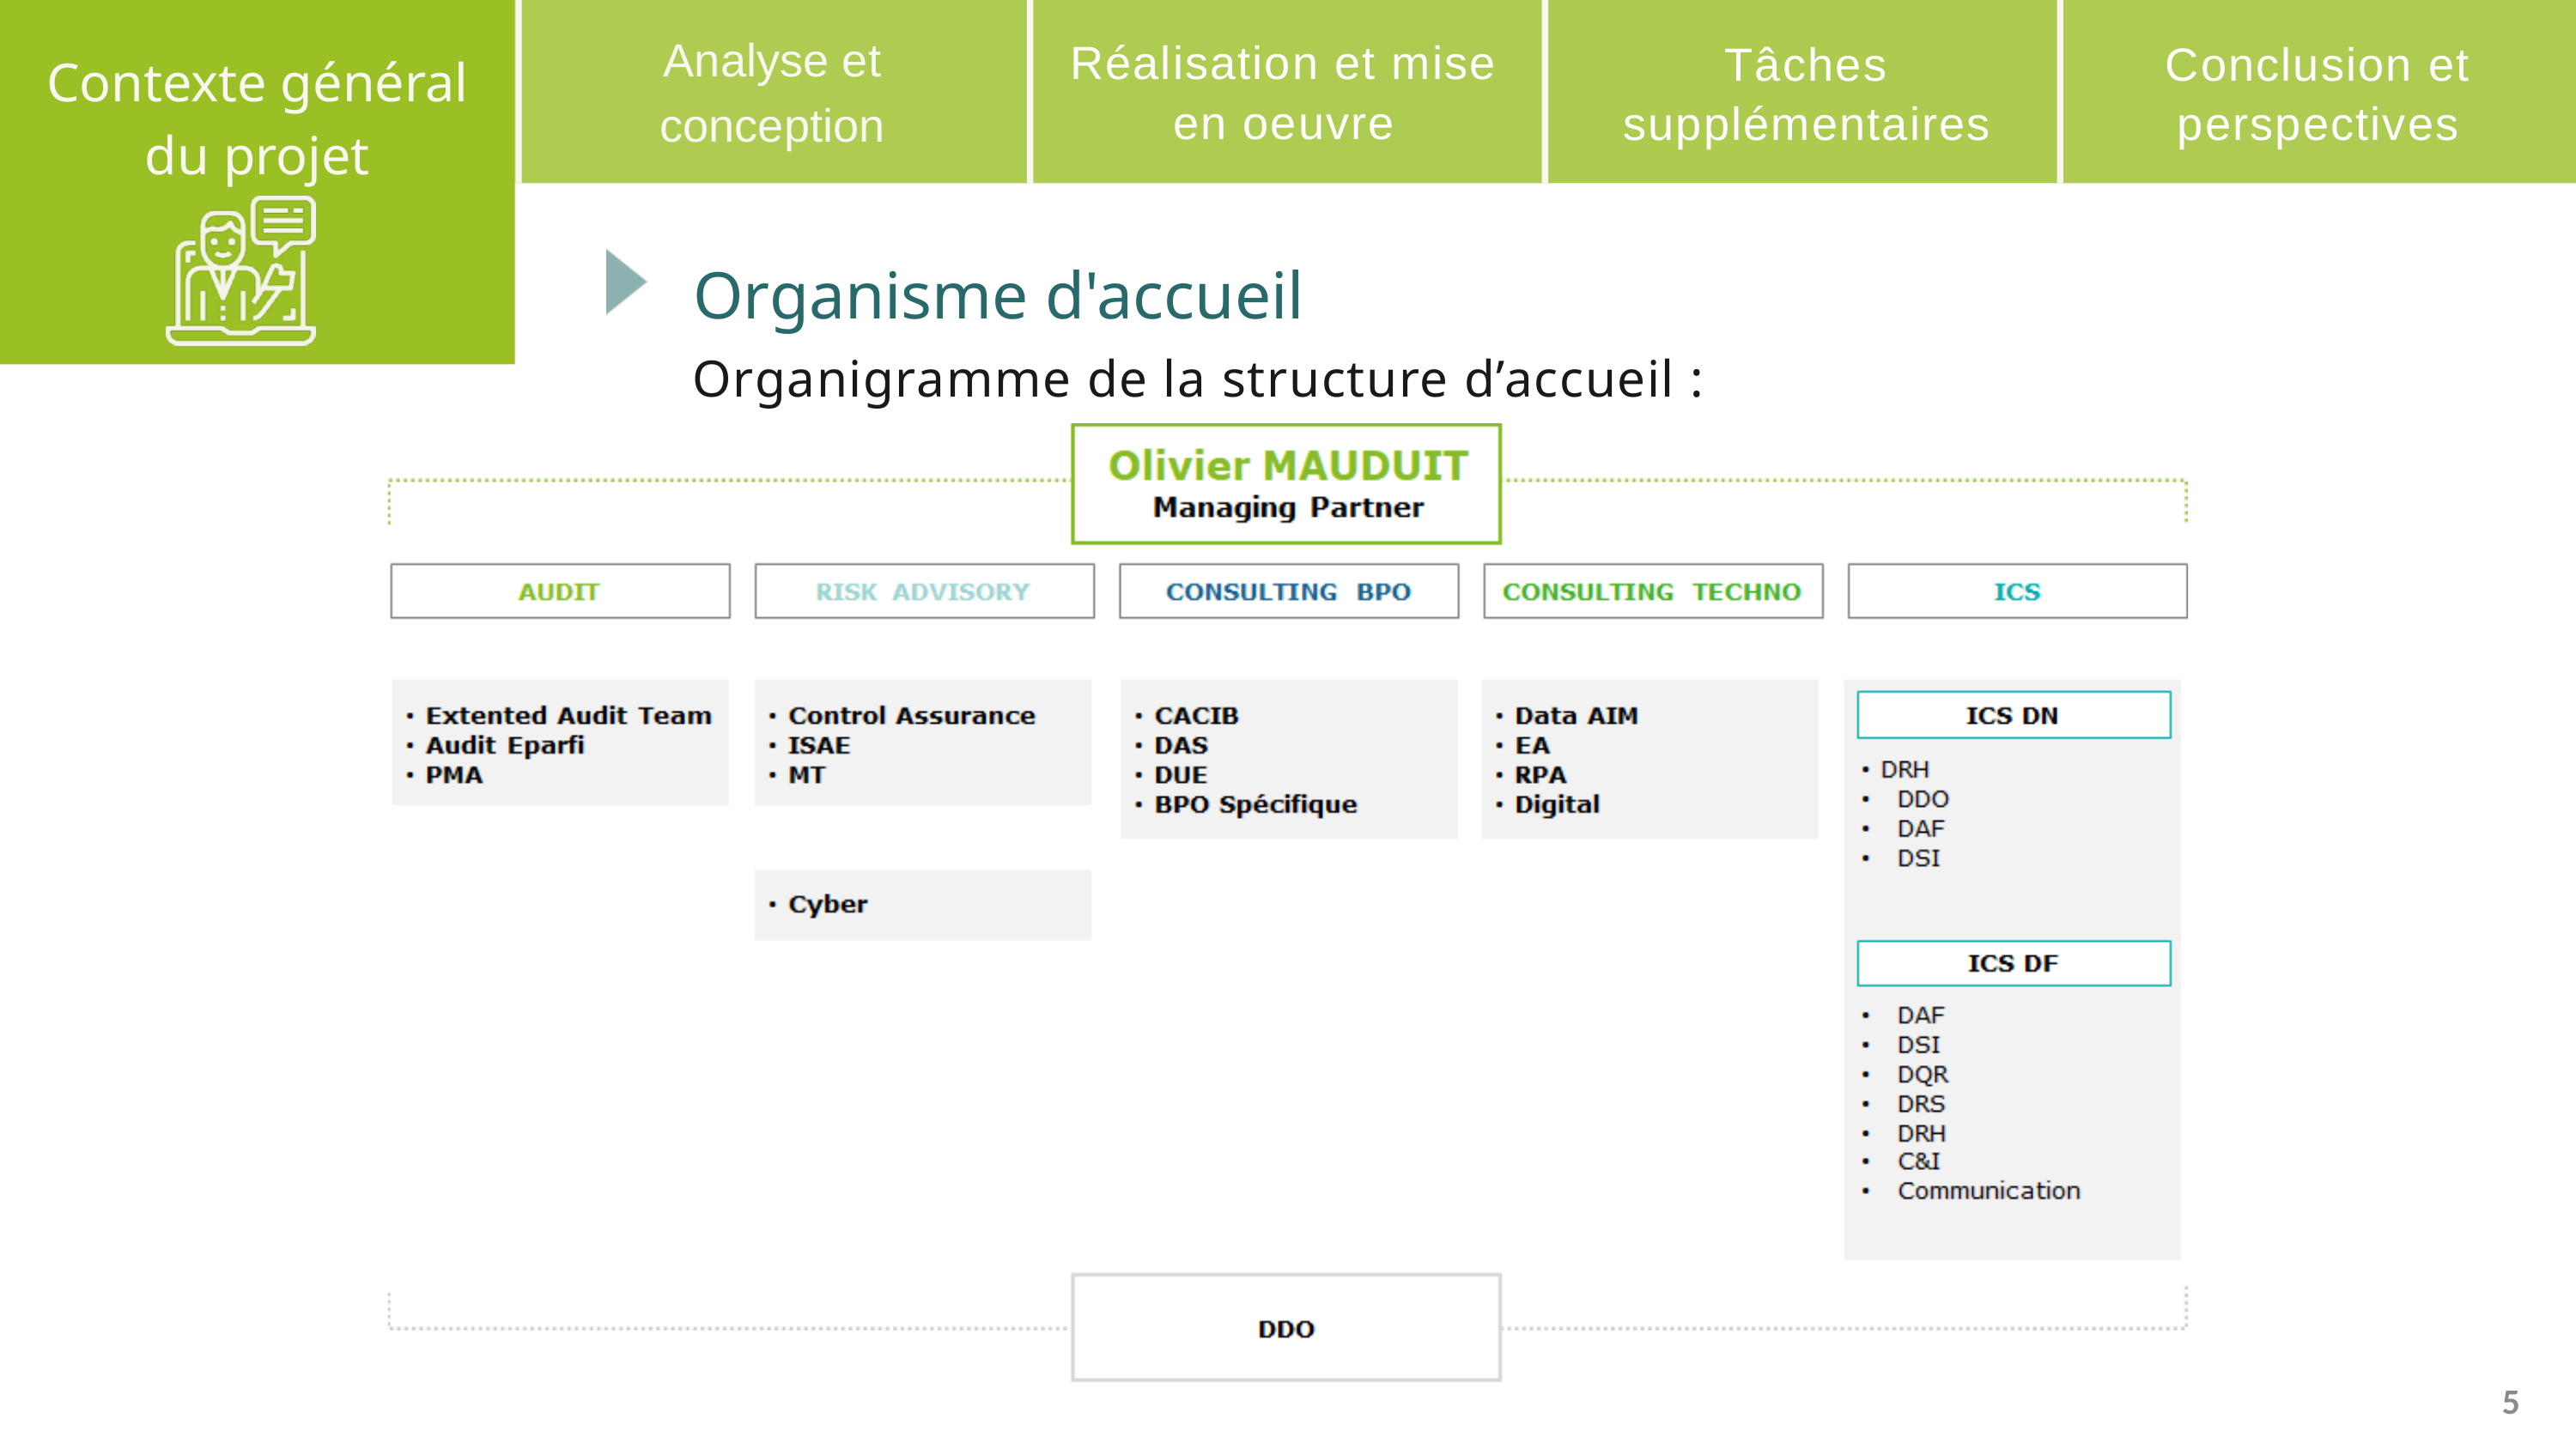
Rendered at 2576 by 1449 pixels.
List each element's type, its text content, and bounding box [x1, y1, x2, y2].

text_box Conclusion et perspectives [2090, 30, 2547, 150]
text_box [2063, 0, 2576, 184]
text_box Organisme d'accueil [693, 241, 1513, 332]
text_box [1549, 124, 2057, 184]
text_box [1549, 0, 2057, 64]
text_box Organigramme de la structure d’accueil : [692, 342, 1840, 408]
text_box [1034, 0, 1541, 64]
slide_number 5 [2233, 1374, 2533, 1427]
picture [165, 195, 317, 347]
text_box [1034, 124, 1541, 184]
text_box Contexte général du projet [29, 38, 485, 185]
text_box [0, 0, 515, 365]
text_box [427, 65, 611, 118]
text_box Analyse et conception [556, 21, 989, 152]
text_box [1453, 65, 1637, 118]
text_box [522, 124, 1026, 184]
text_box [522, 0, 1026, 64]
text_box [939, 65, 1123, 118]
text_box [1968, 65, 2153, 118]
text_box Réalisation et mise en oeuvre [1056, 28, 1512, 149]
picture [606, 248, 647, 315]
text_box Tâches supplémentaires [1578, 30, 2035, 150]
picture [387, 423, 2189, 1399]
